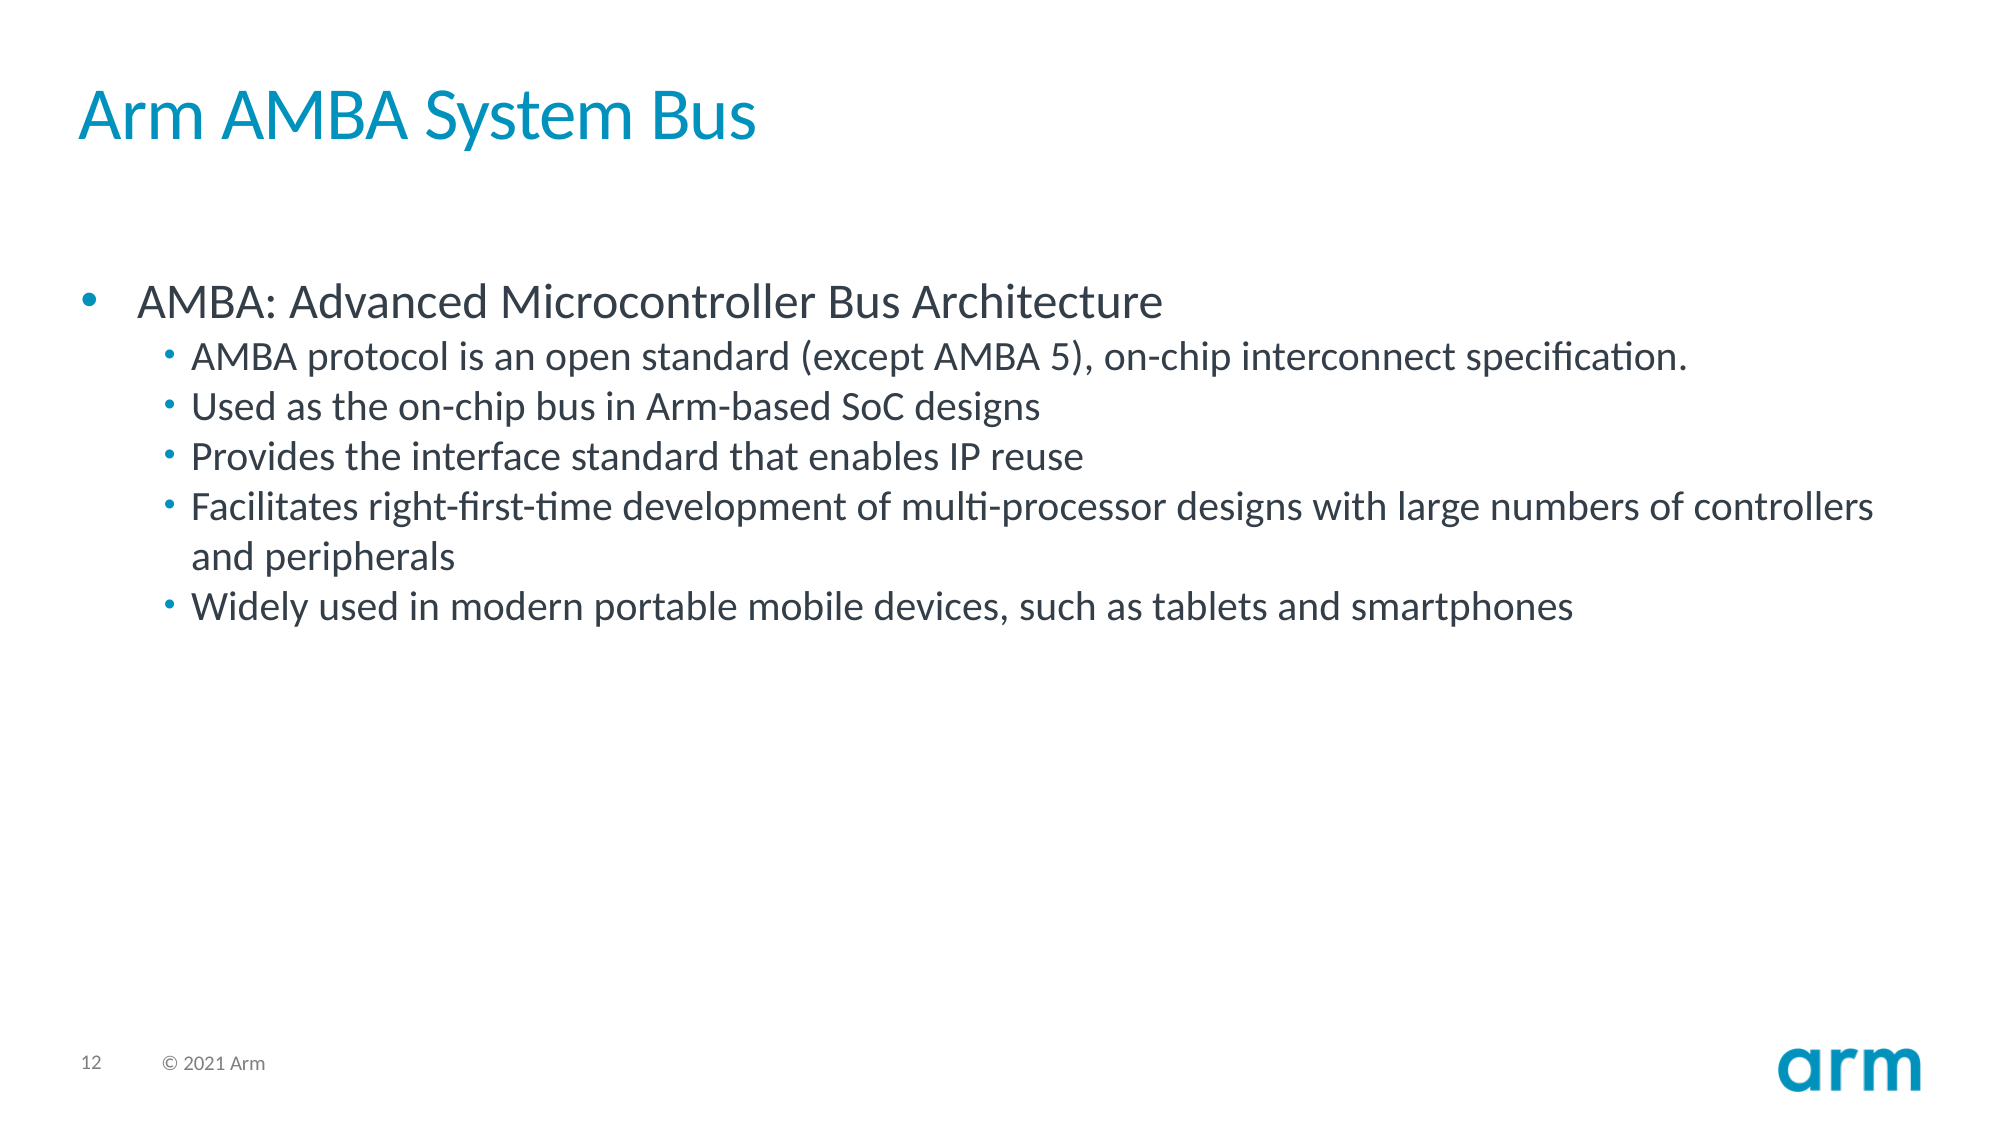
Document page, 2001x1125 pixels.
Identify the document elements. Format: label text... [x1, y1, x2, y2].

list AMBA: Advanced Microcontroller Bus Architecture AMBA protocol is an open standard (except AMBA 5), on-chip interconnect specification. Used as the on-chip bus in Arm-based SoC designs Provides the interface standard that enables IP reuse Facilitates right-first-time development of multi-processor designs with large numbers of controllers and peripherals Widely used in modern portable mobile devices, such as tablets and smartphones [80, 268, 1915, 940]
picture [1777, 1047, 1922, 1093]
title Arm AMBA System Bus [78, 78, 1922, 186]
